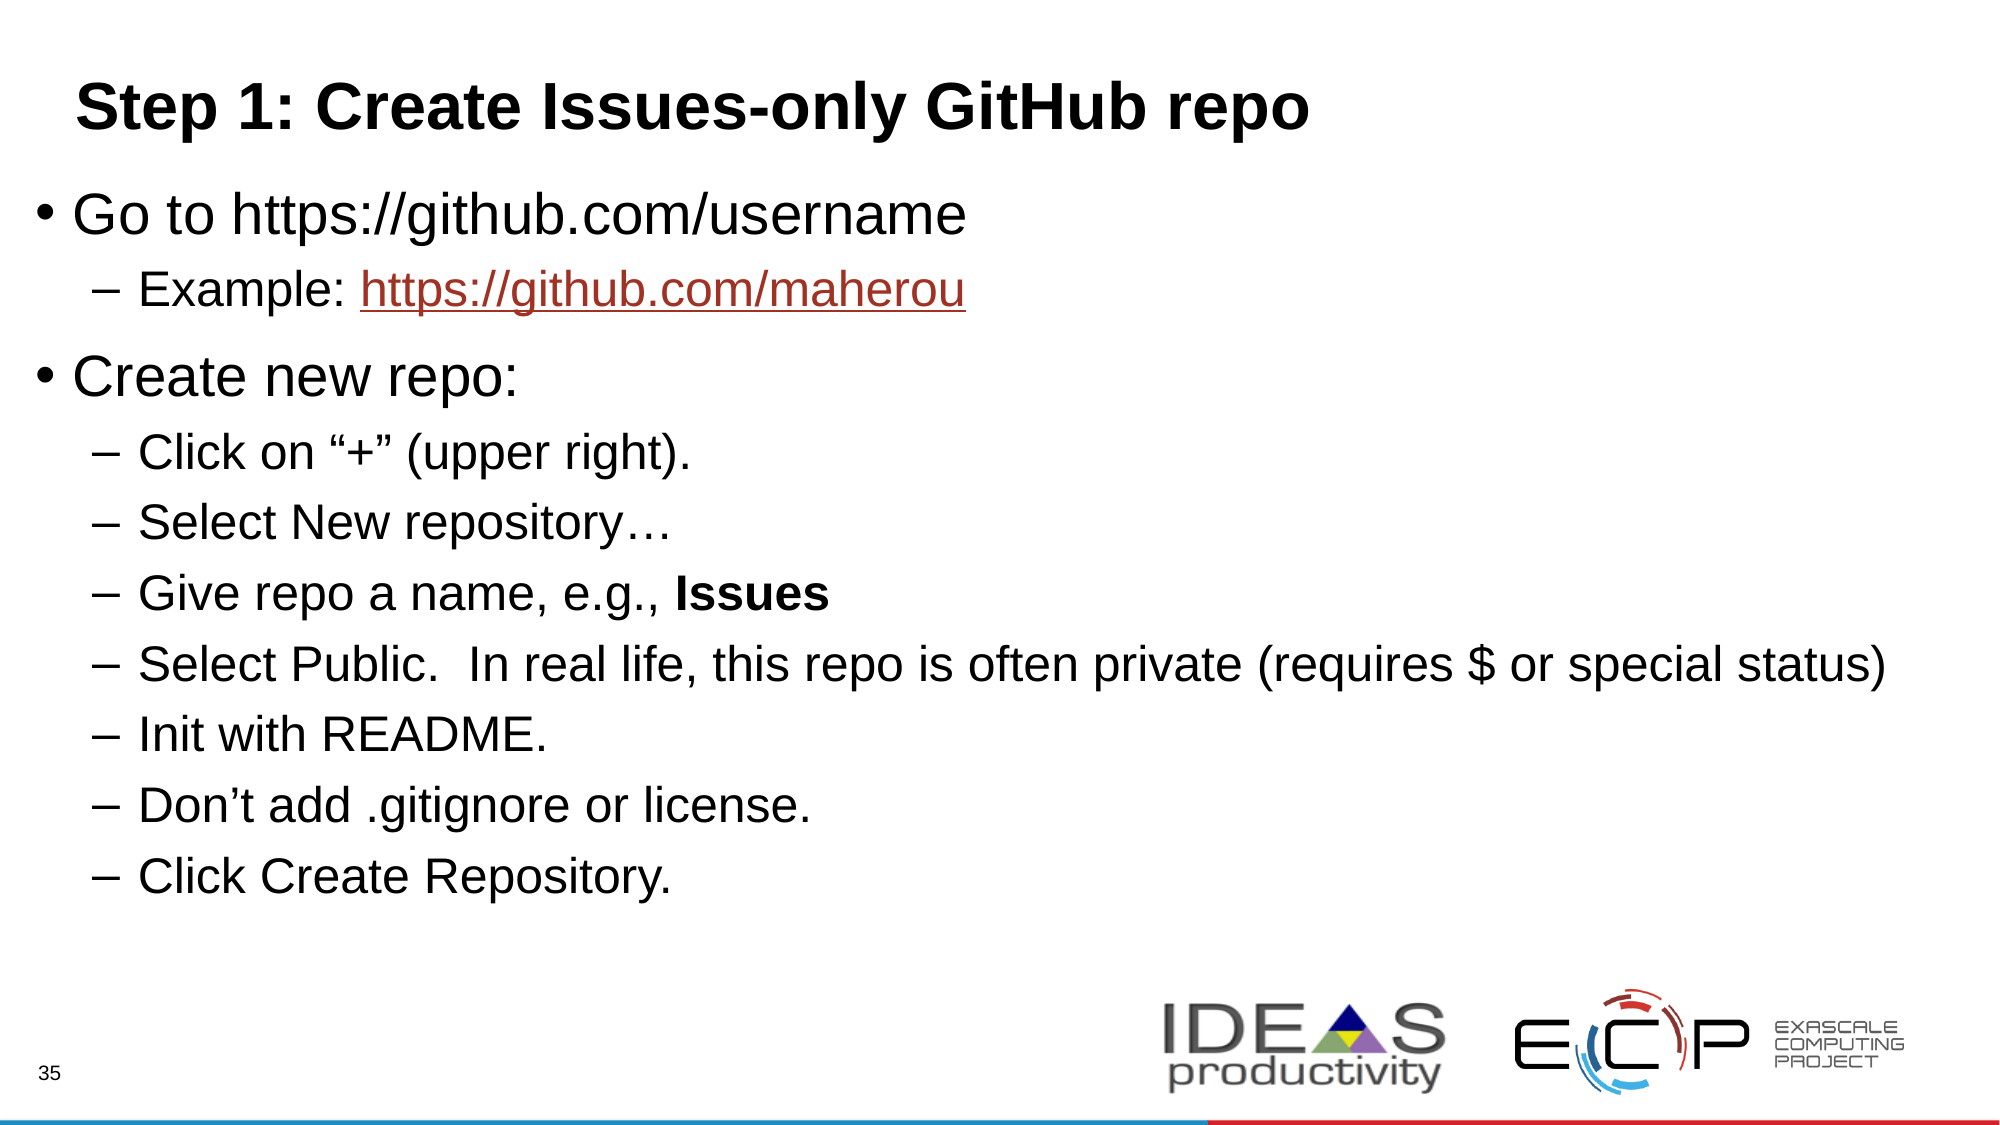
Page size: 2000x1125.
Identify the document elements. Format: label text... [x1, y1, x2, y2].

title Step 1: Create Issues-only GitHub repo [59, 67, 1926, 152]
list Go to https://github.com/username Example: https://github.com/maherou Create new repo: Click on “+” (upper right). Select New repository… Give repo a name, e.g., Issues Select Public. In real life, this repo is often private (requires $ or special status) Init with README. Don’t add .gitignore or license. Click Create Repository. [19, 176, 1926, 930]
picture [1515, 989, 1904, 1095]
picture [1152, 995, 1456, 1101]
